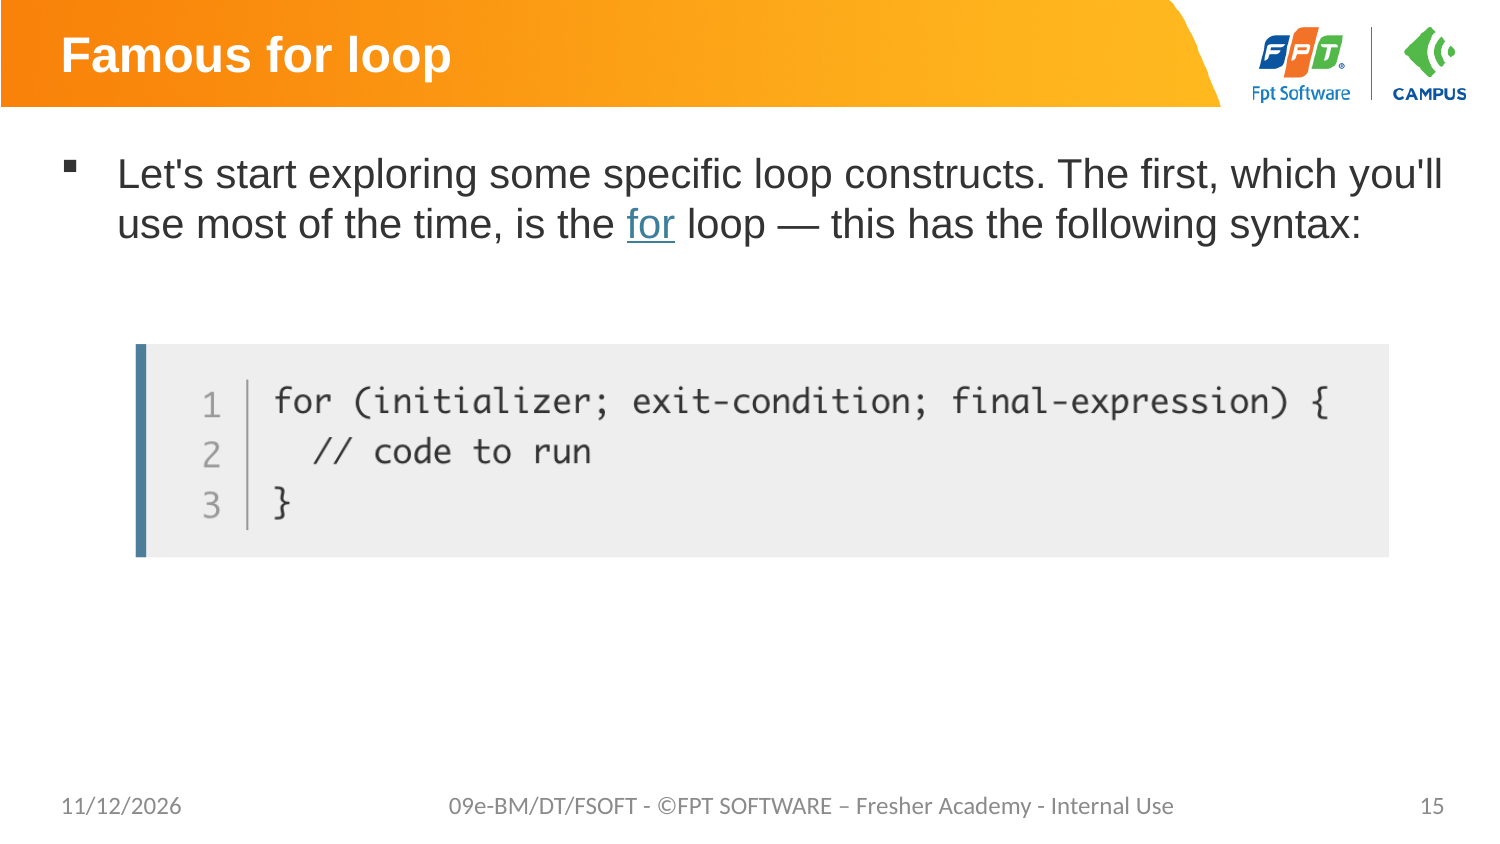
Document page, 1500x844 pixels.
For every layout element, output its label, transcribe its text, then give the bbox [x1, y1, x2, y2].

slide_number 15 [1350, 782, 1461, 827]
footer 09e-BM/DT/FSOFT - ©FPT SOFTWARE – Fresher Academy - Internal Use [289, 782, 1335, 827]
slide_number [45, 782, 270, 827]
list Let's start exploring some specific loop constructs. The first, which you'll use most of the time, is the for loop — this has the following syntax: [45, 139, 1461, 754]
title Famous for loop [45, 0, 1176, 106]
picture [1, 0, 1499, 844]
